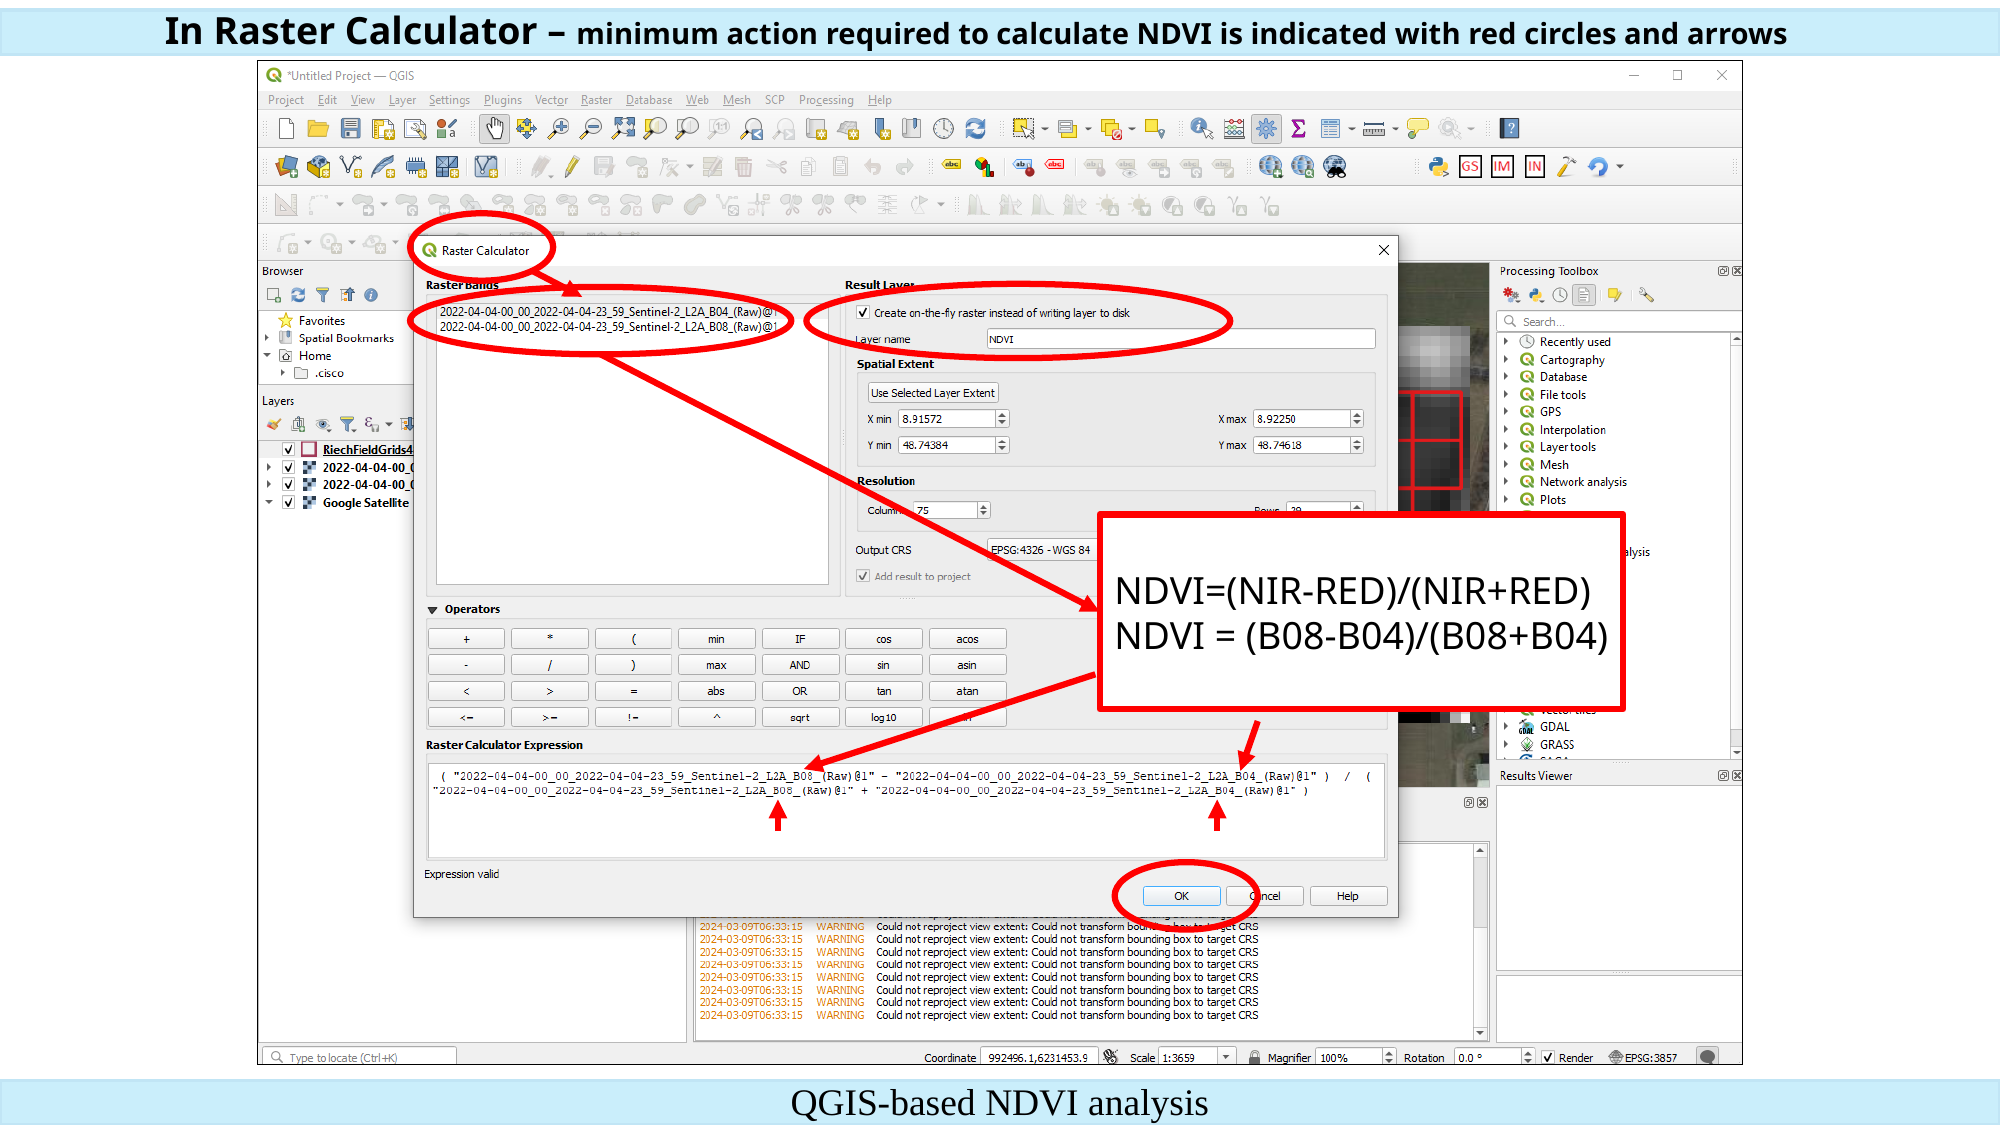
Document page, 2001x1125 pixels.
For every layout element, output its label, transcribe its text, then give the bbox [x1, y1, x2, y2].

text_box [531, 270, 583, 298]
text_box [600, 353, 1116, 614]
text_box In Raster Calculator – minimum action required to calculate NDVI is indicated with red circles and arrows [0, 0, 2000, 60]
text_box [803, 673, 1096, 770]
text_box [1239, 720, 1259, 772]
text_box QGIS-based NDVI analysis [0, 1070, 2000, 1125]
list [257, 59, 1743, 1065]
